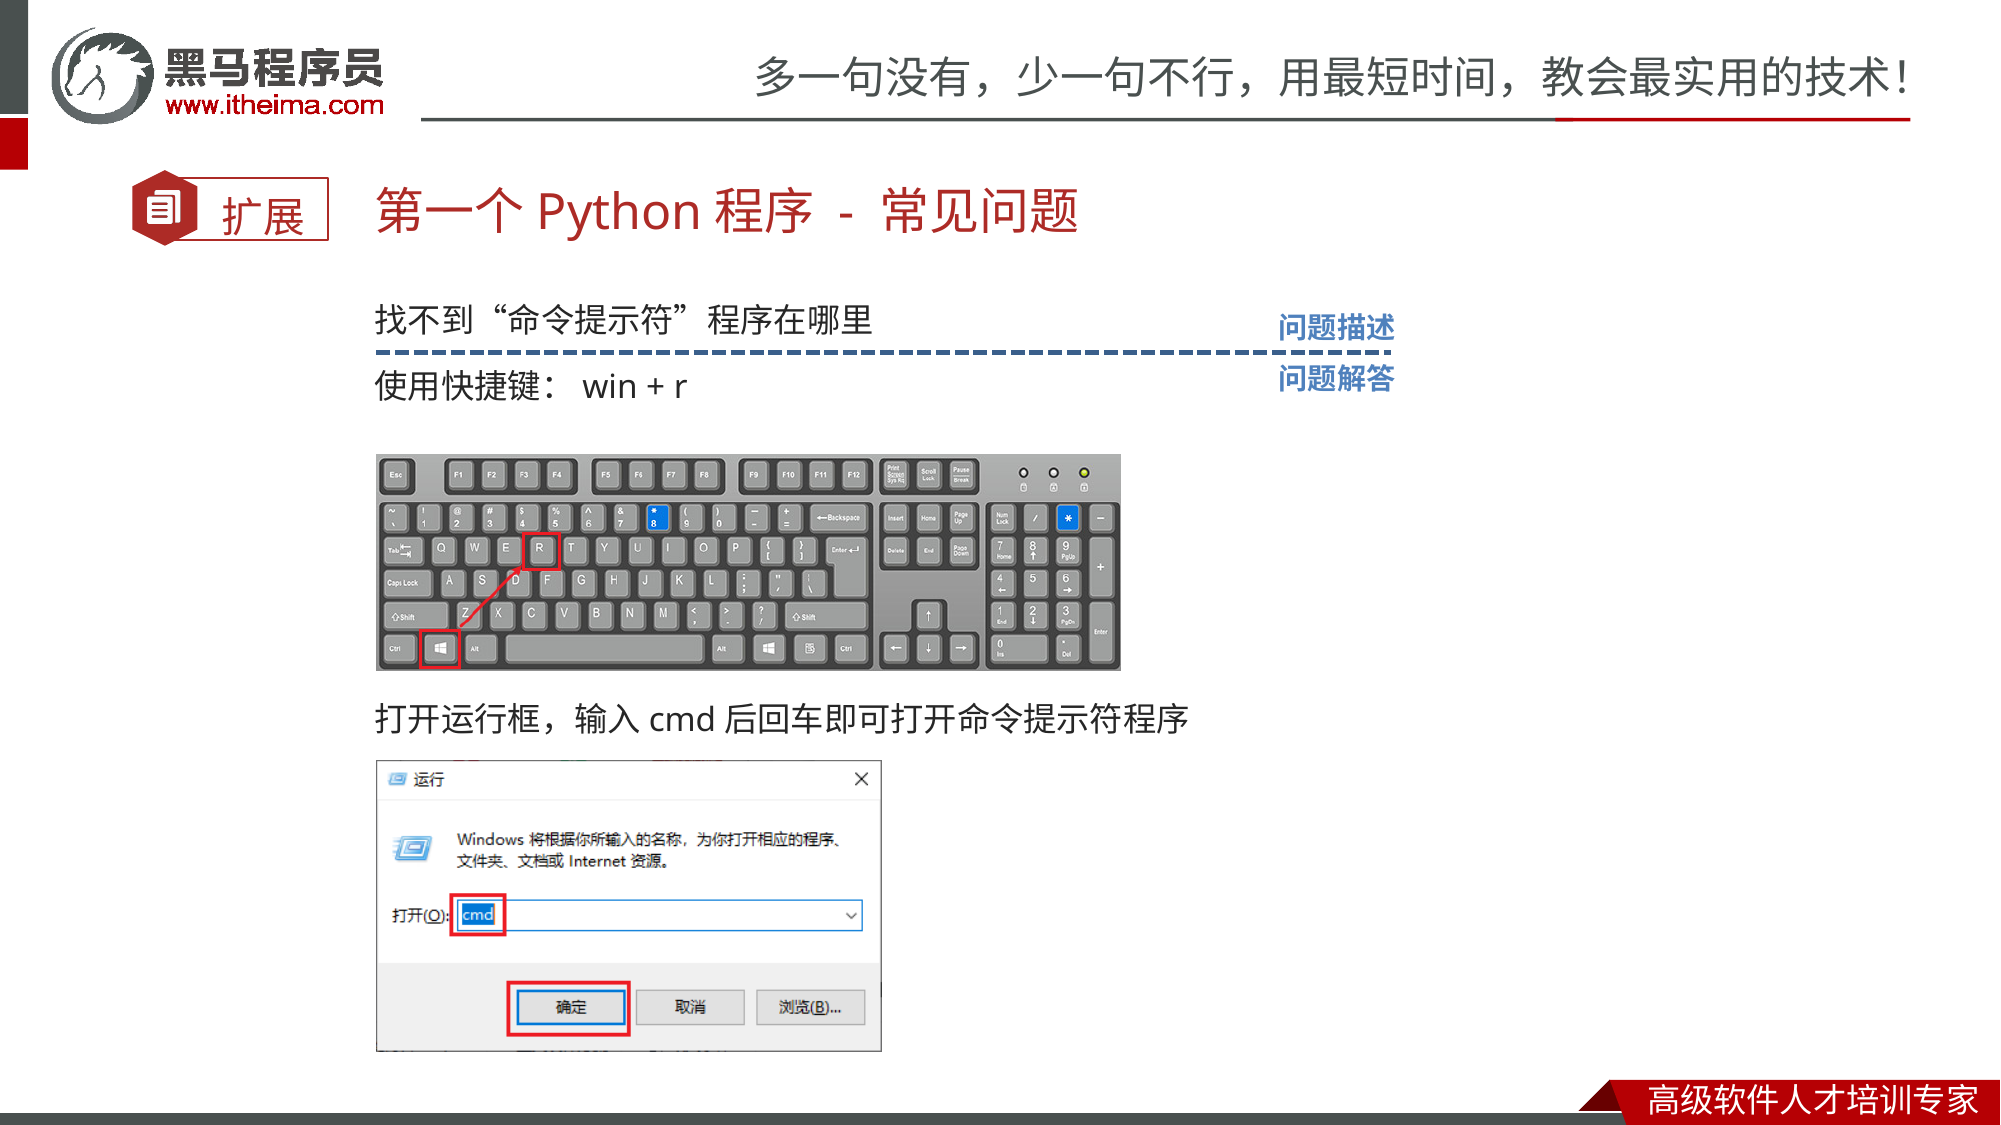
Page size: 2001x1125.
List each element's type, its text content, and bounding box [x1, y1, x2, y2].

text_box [376, 302, 1412, 404]
picture [50, 26, 384, 125]
picture [376, 453, 1121, 672]
picture [376, 759, 882, 1052]
picture [147, 190, 181, 224]
list 第一个Python程序 - 常见问题 [360, 166, 1872, 252]
list 找不到“命令提示符”程序在哪里 使用快捷键：win + r 打开运行框，输入cmd后回车即可打开命令提示符程序 [360, 271, 1872, 964]
